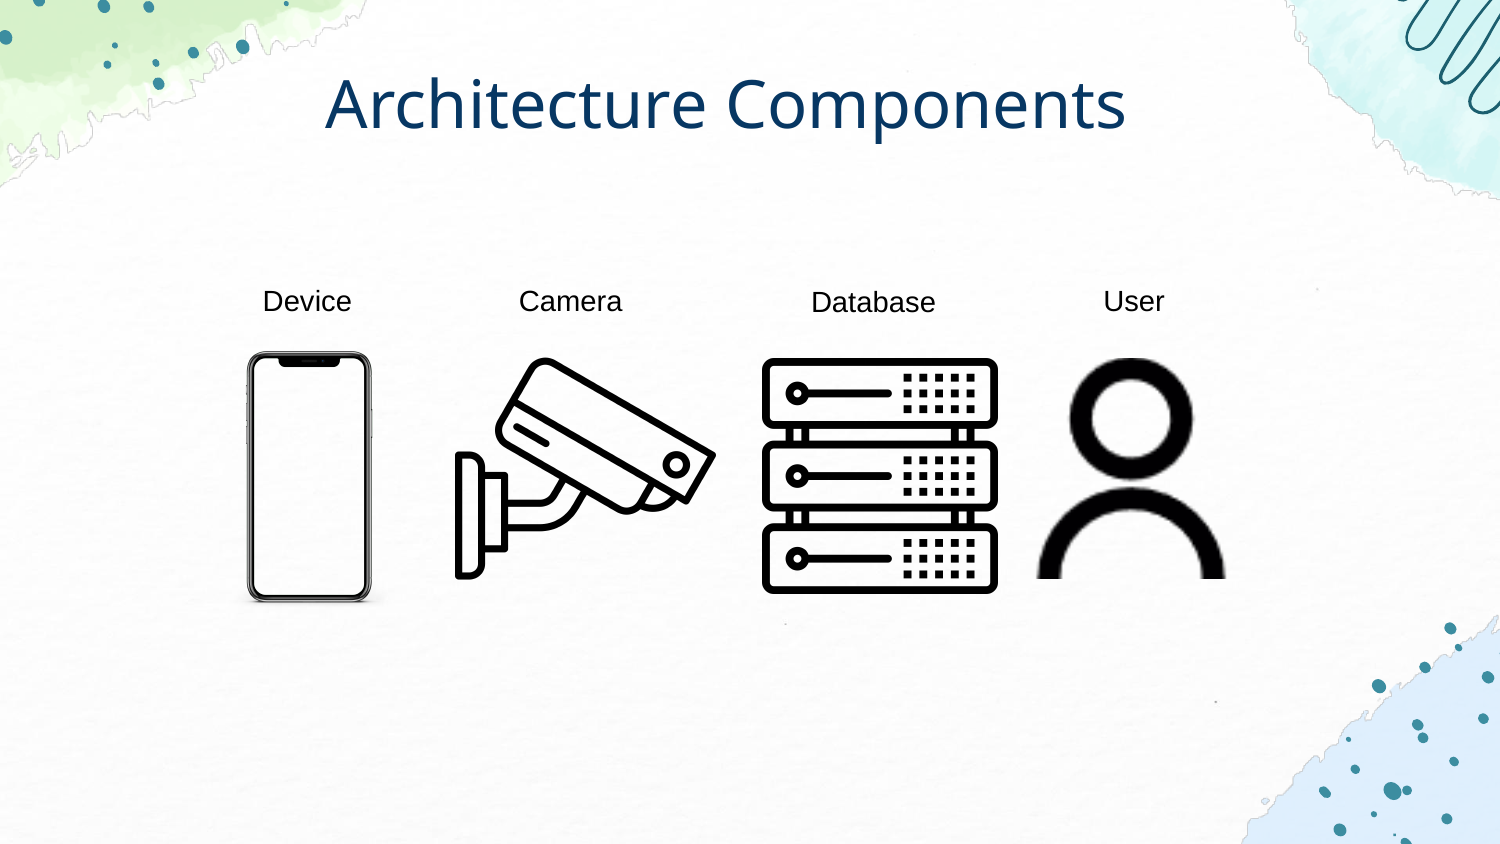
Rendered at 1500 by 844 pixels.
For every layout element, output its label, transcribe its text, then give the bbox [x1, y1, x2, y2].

text_box User [1011, 274, 1257, 325]
picture [1472, 62, 1500, 111]
picture [0, 0, 1500, 844]
text_box Database [751, 275, 996, 326]
picture [1408, 0, 1456, 48]
text_box Camera [448, 274, 694, 325]
picture [1443, 0, 1500, 81]
title Architecture Components [97, 94, 1357, 189]
text_box Device [187, 274, 433, 325]
